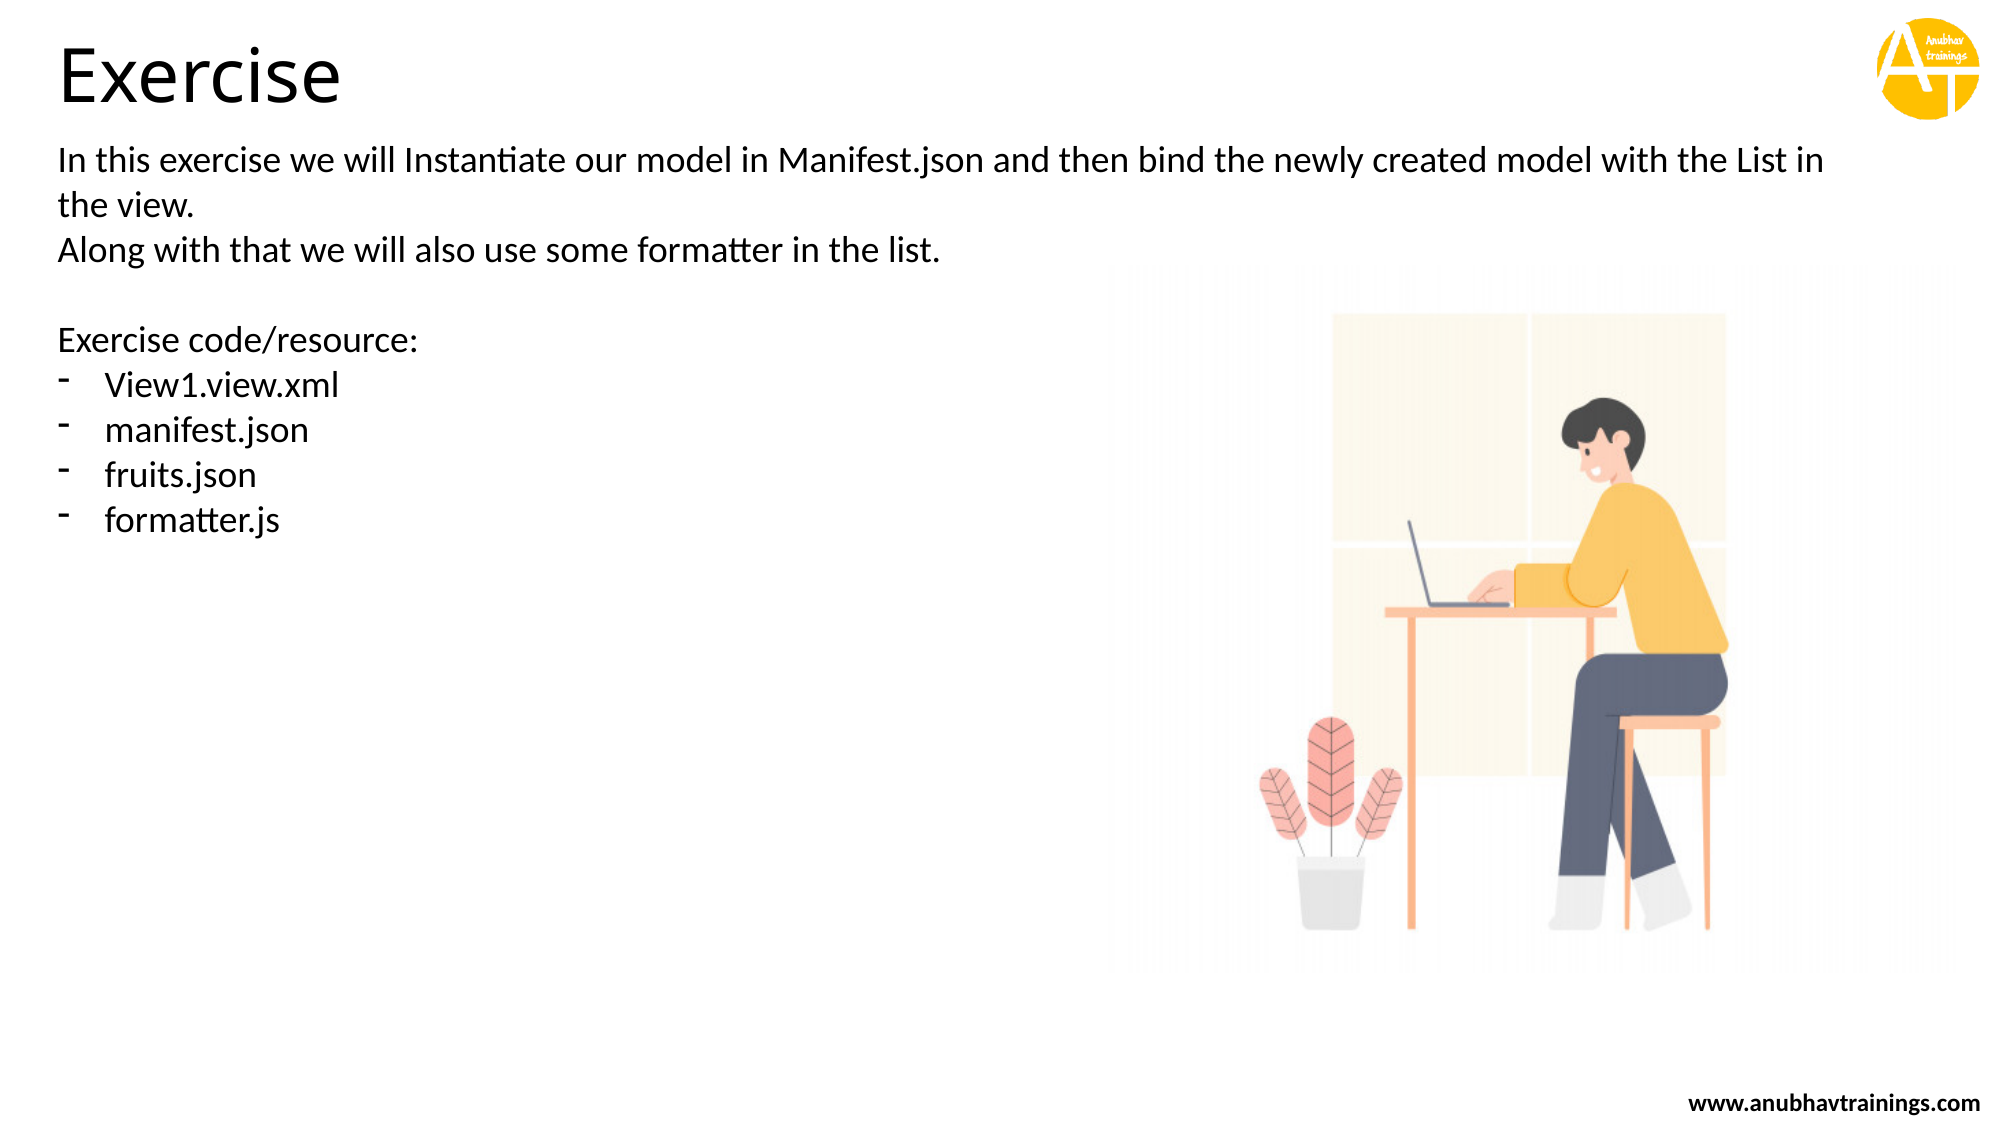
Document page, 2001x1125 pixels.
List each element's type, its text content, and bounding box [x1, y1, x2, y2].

text_box In this exercise we will Instantiate our model in Manifest.json and then bind the newly created model with the List in the view. Along with that we will also use some formatter in the list. Exercise code/resource: View1.view.xml manifest.json fruits.json formatter.js [42, 127, 1874, 548]
footer www.anubhavtrainings.com [1669, 1089, 2000, 1114]
picture [1866, 11, 1985, 128]
text_box Exercise [42, 30, 1319, 127]
picture [1101, 265, 1958, 973]
